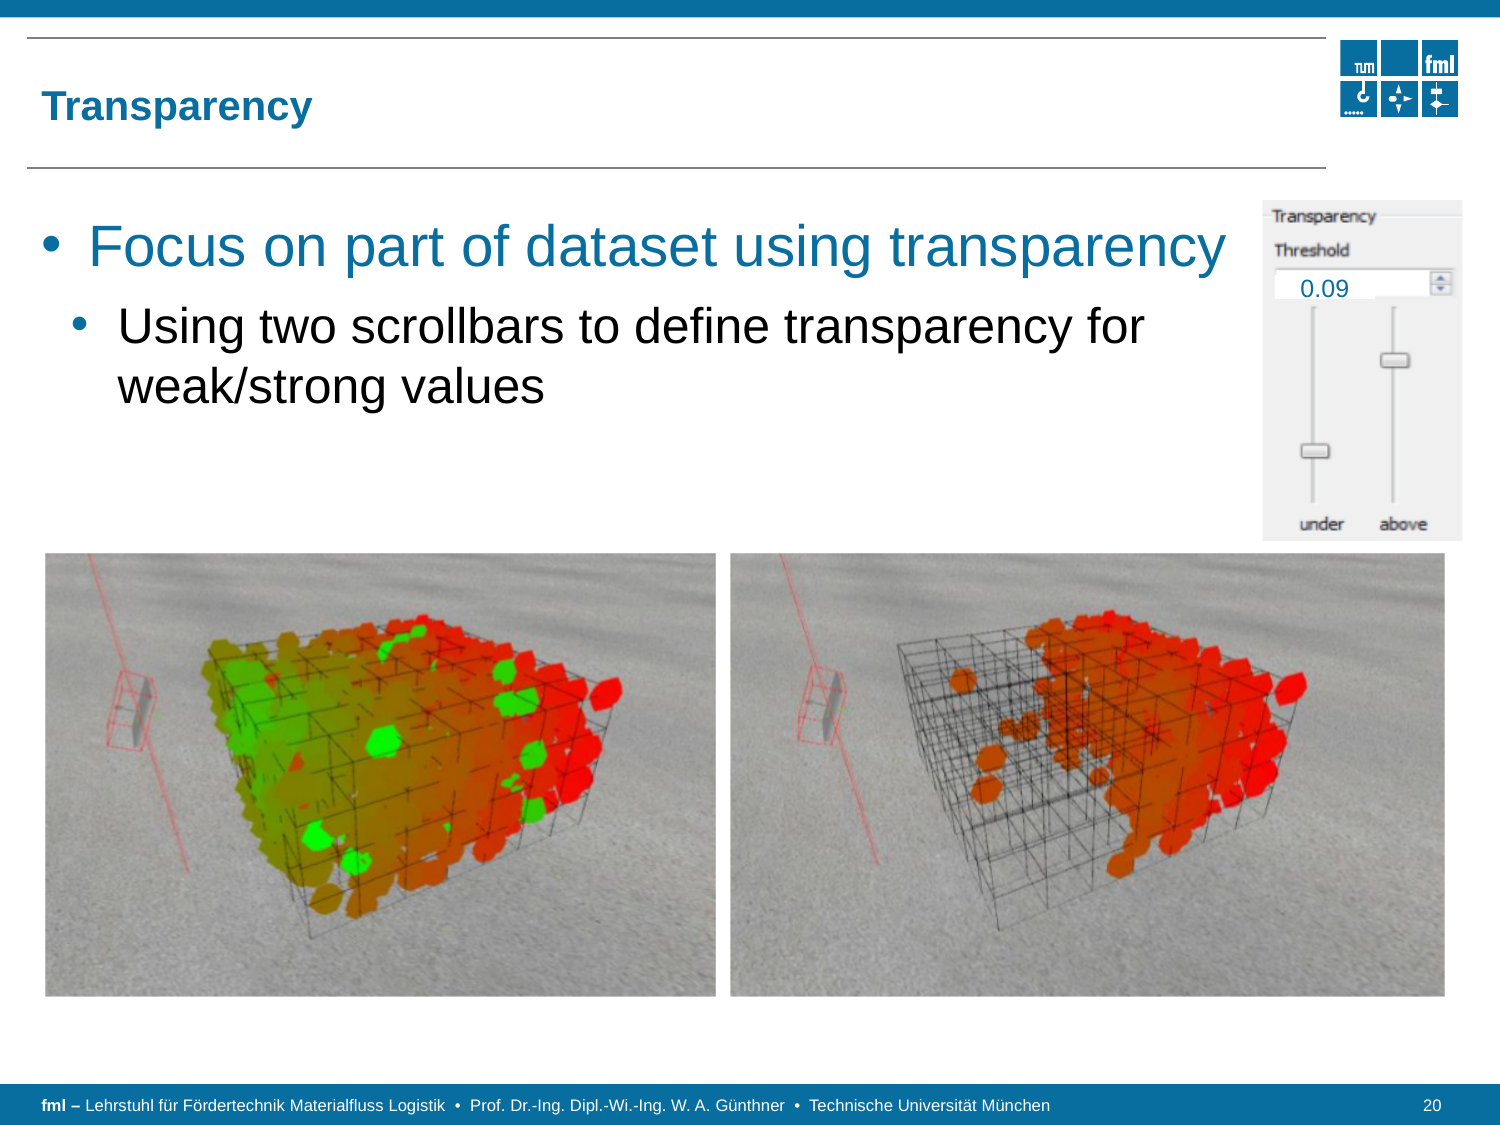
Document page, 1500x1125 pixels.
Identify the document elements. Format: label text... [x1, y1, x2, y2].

picture [37, 549, 719, 1001]
picture [1262, 199, 1463, 541]
list Focus on part of dataset using transparency Using two scrollbars to define transparency for weak/strong values [41, 208, 1419, 1063]
picture [723, 549, 1447, 1001]
title Transparency [41, 38, 1319, 169]
